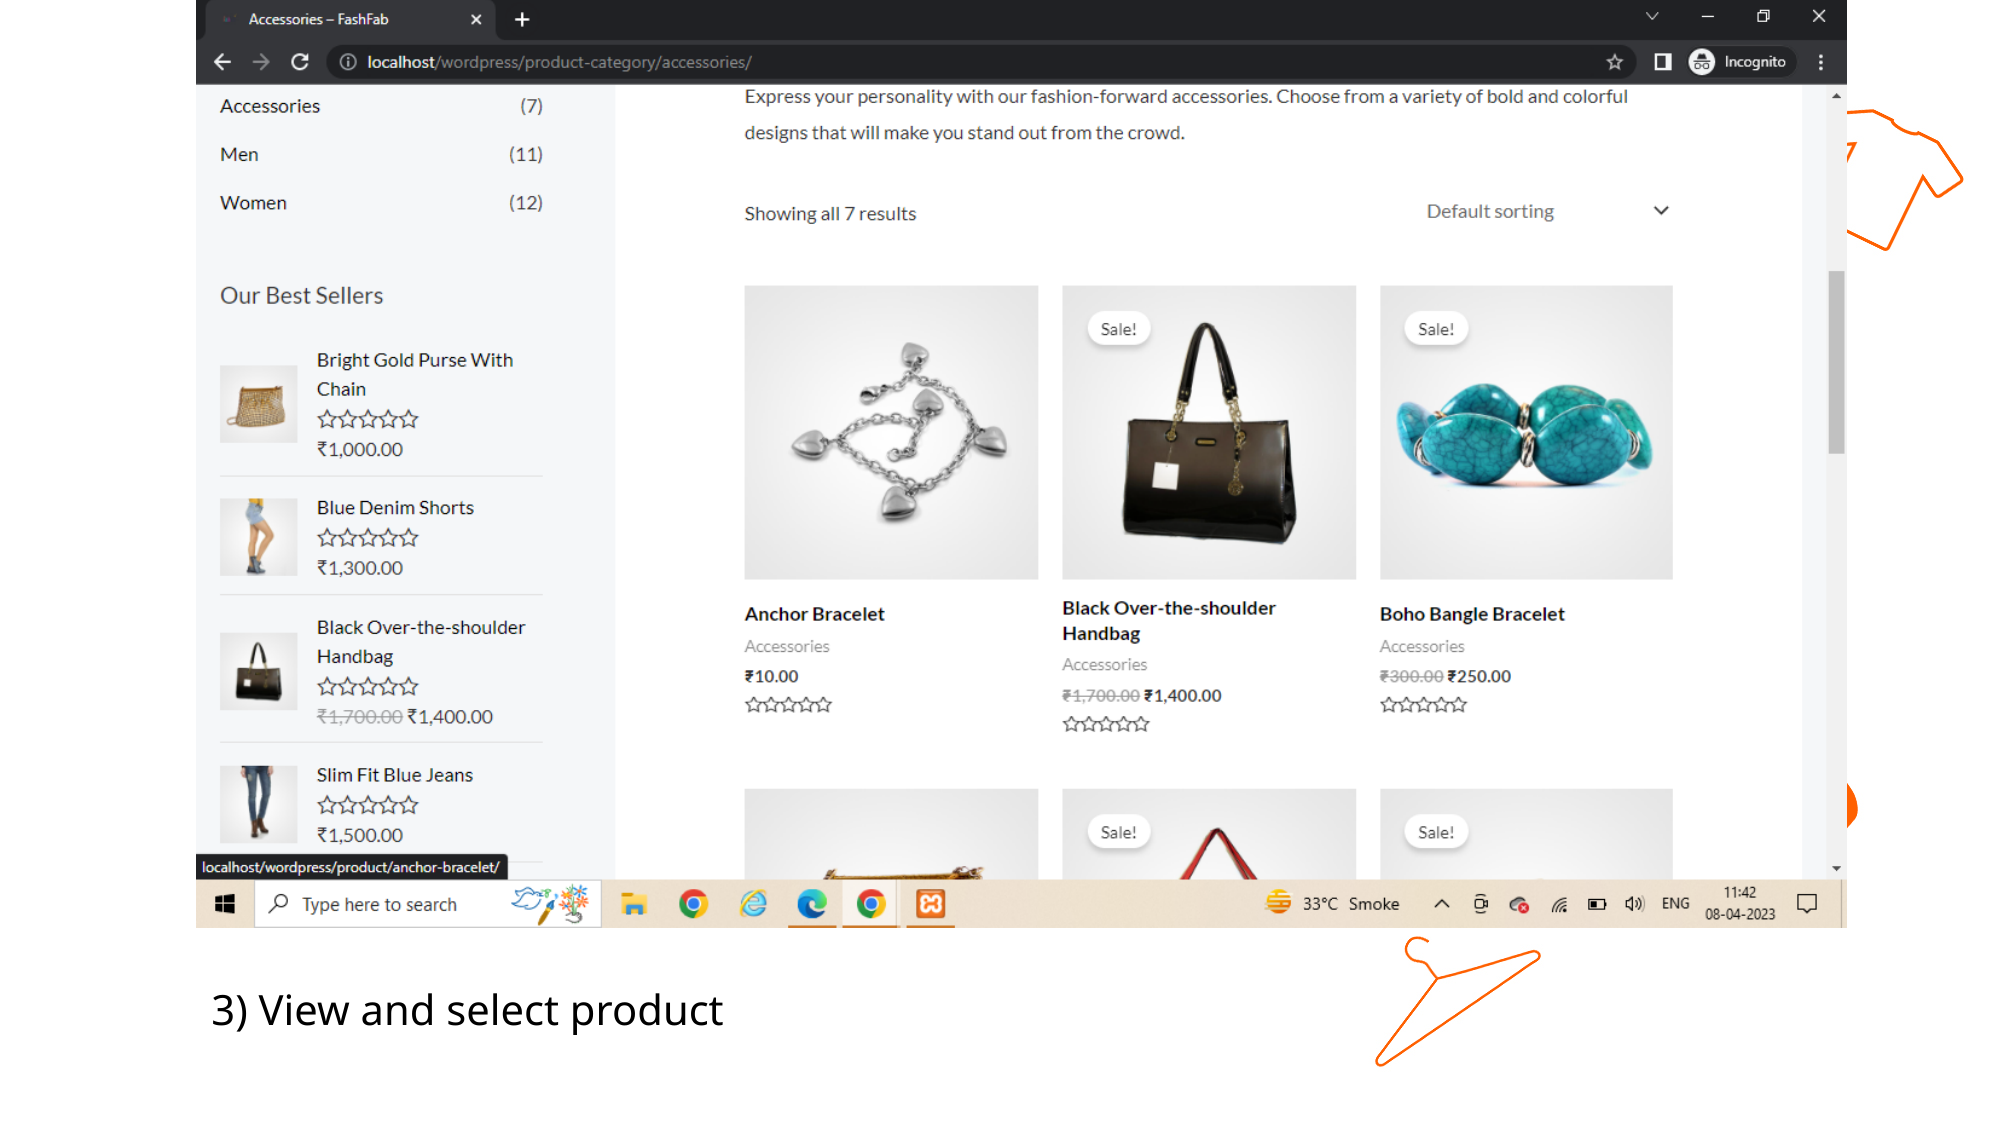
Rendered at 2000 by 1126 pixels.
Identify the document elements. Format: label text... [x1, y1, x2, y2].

picture [0, 0, 2000, 1125]
text_box 3) View and select product [196, 976, 1197, 1041]
